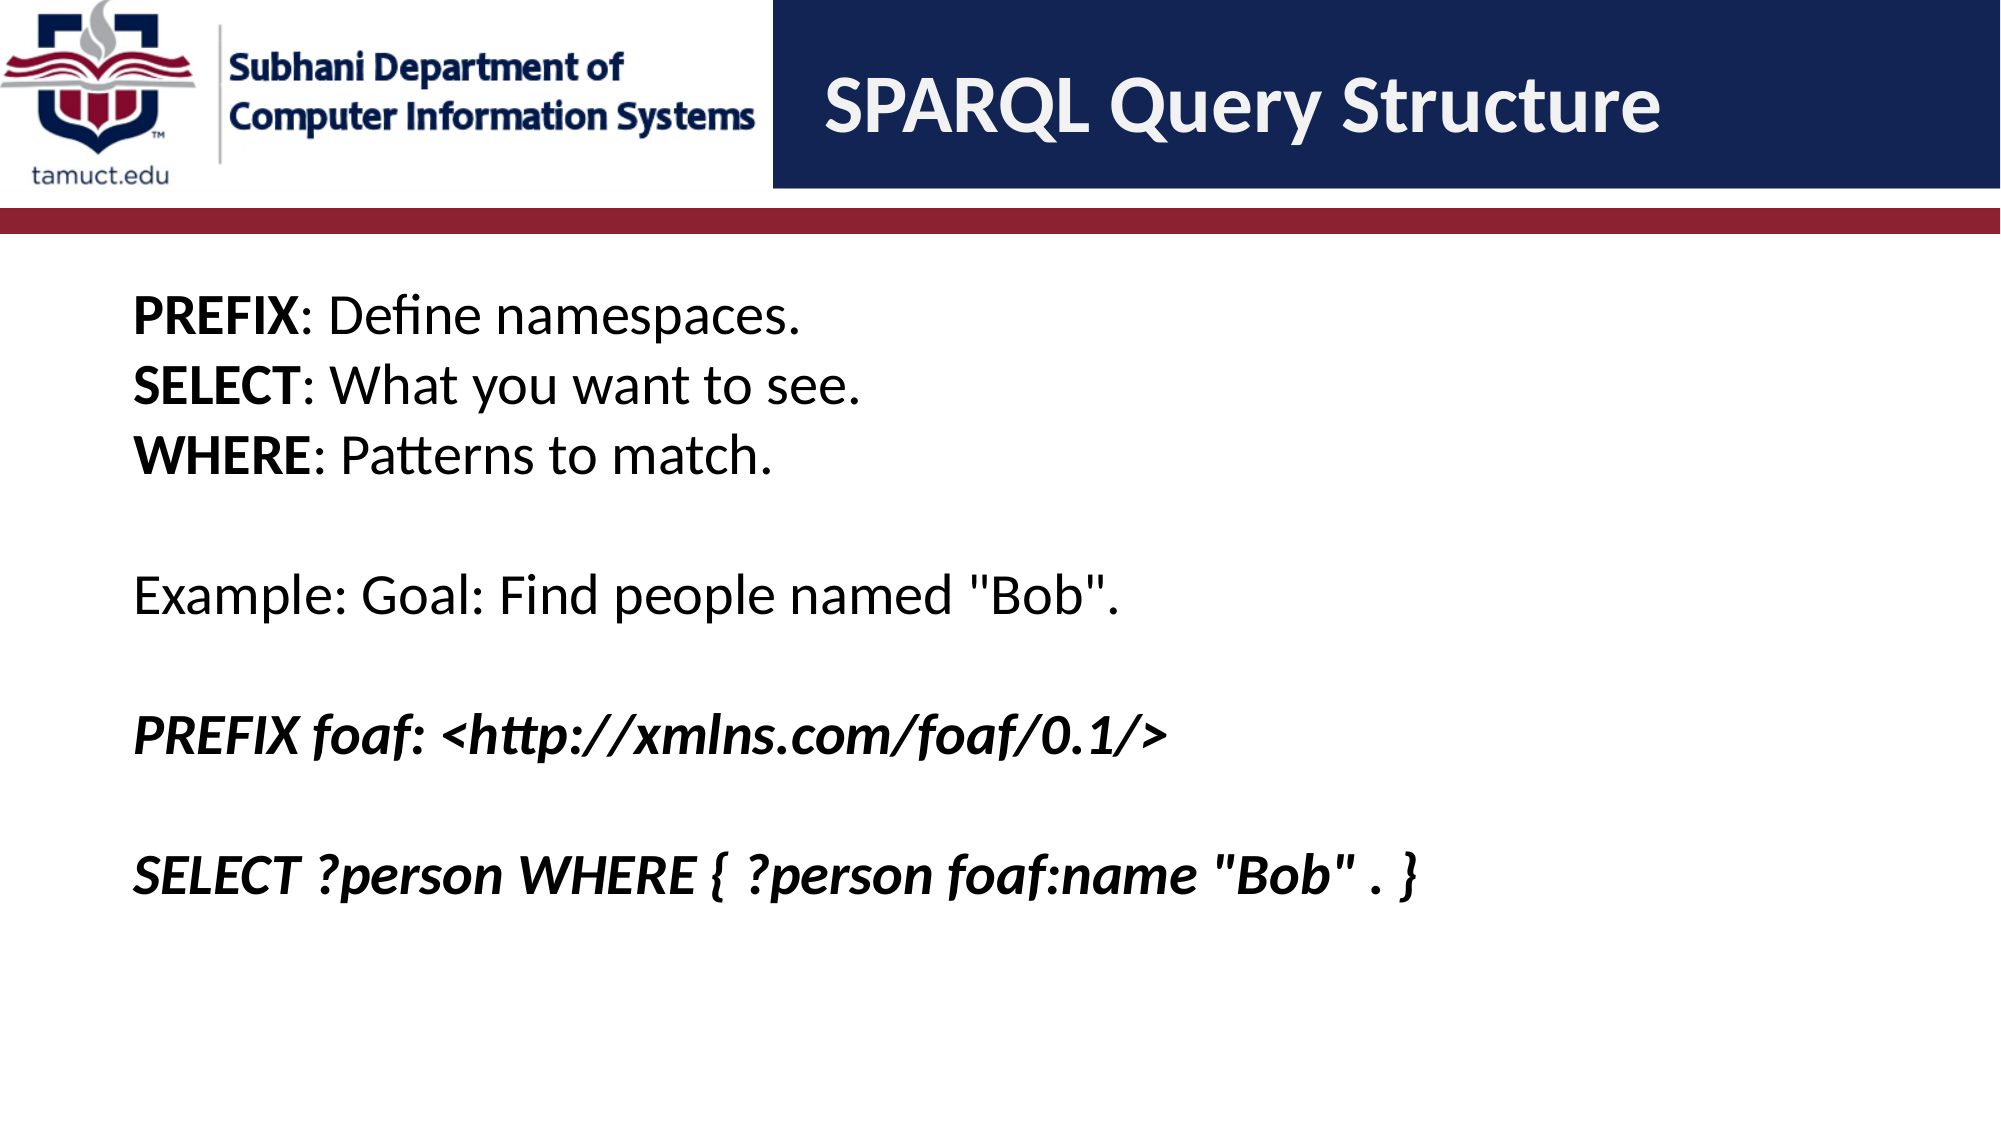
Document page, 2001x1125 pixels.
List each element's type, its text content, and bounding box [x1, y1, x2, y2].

text_box PREFIX: Define namespaces. SELECT: What you want to see. WHERE: Patterns to match. Example: Goal: Find people named "Bob". PREFIX foaf: <http://xmlns.com/foaf/0.1/> SELECT ?person WHERE { ?person foaf:name "Bob" . } [118, 268, 1967, 914]
picture [0, 0, 2001, 1125]
title SPARQL Query Structure [809, 27, 1986, 158]
